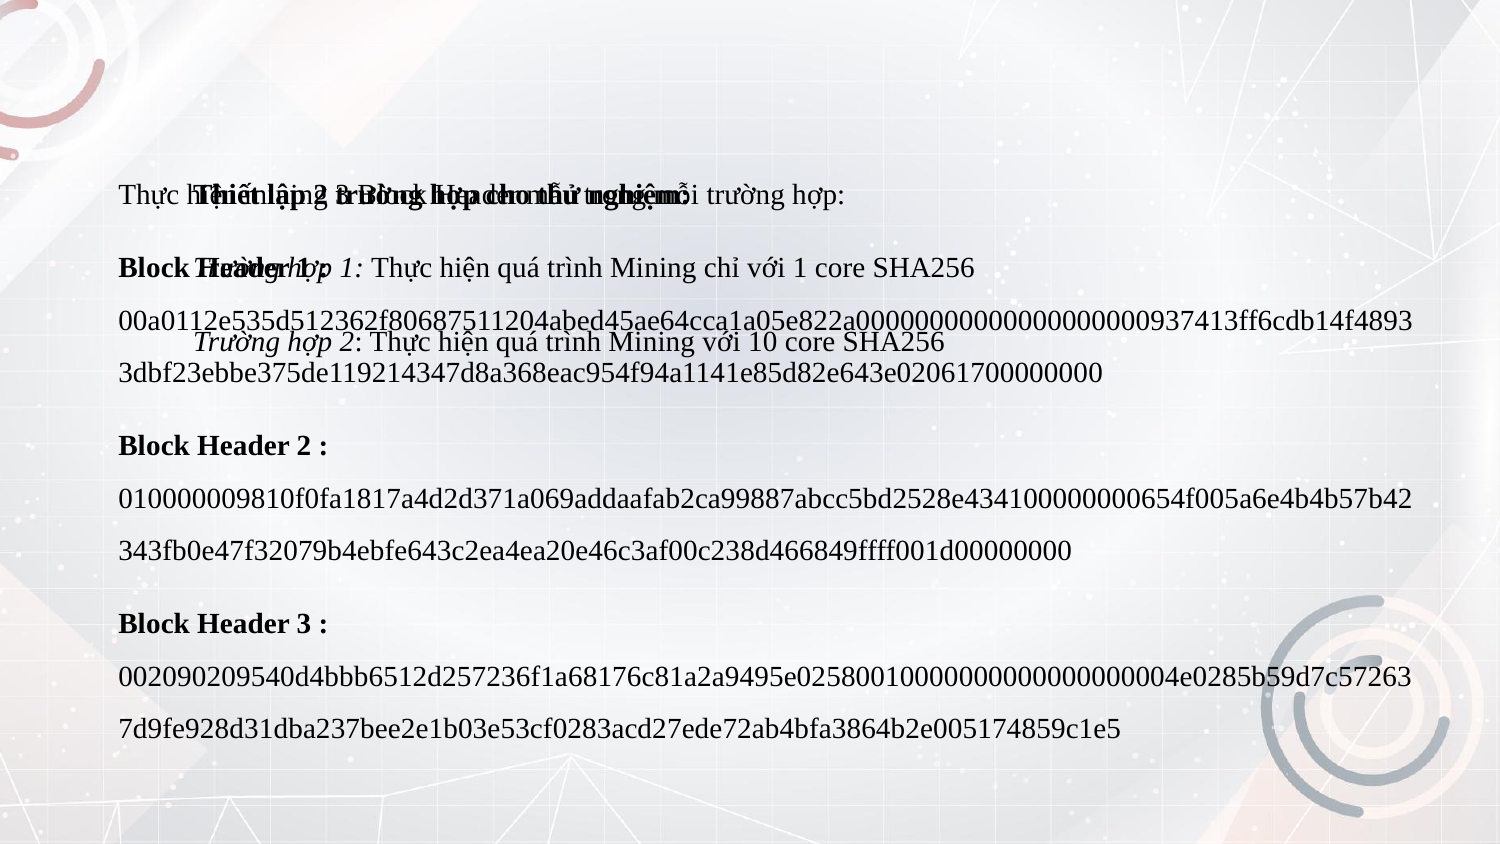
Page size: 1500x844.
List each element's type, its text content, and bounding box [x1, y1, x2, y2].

picture [0, 0, 1500, 844]
text_box Thực hiện mining 3 Block Header mẫu trong mỗi trường hợp: Block Header 1 : 00a0112e535d512362f80687511204abed45ae64cca1a05e822a00000000000000000000937413ff6cdb14f48933dbf23ebbe375de119214347d8a368eac954f94a1141e85d82e643e02061700000000 Block Header 2 : 010000009810f0fa1817a4d2d371a069addaafab2ca99887abcc5bd2528e434100000000654f005a6e4b4b57b42343fb0e47f32079b4ebfe643c2ea4ea20e46c3af00c238d466849ffff001d00000000 Block Header 3 : 002090209540d4bbb6512d257236f1a68176c81a2a9495e02580010000000000000000004e0285b59d7c572637d9fe928d31dba237bee2e1b03e53cf0283acd27ede72ab4bfa3864b2e005174859c1e5 [103, 150, 1436, 752]
